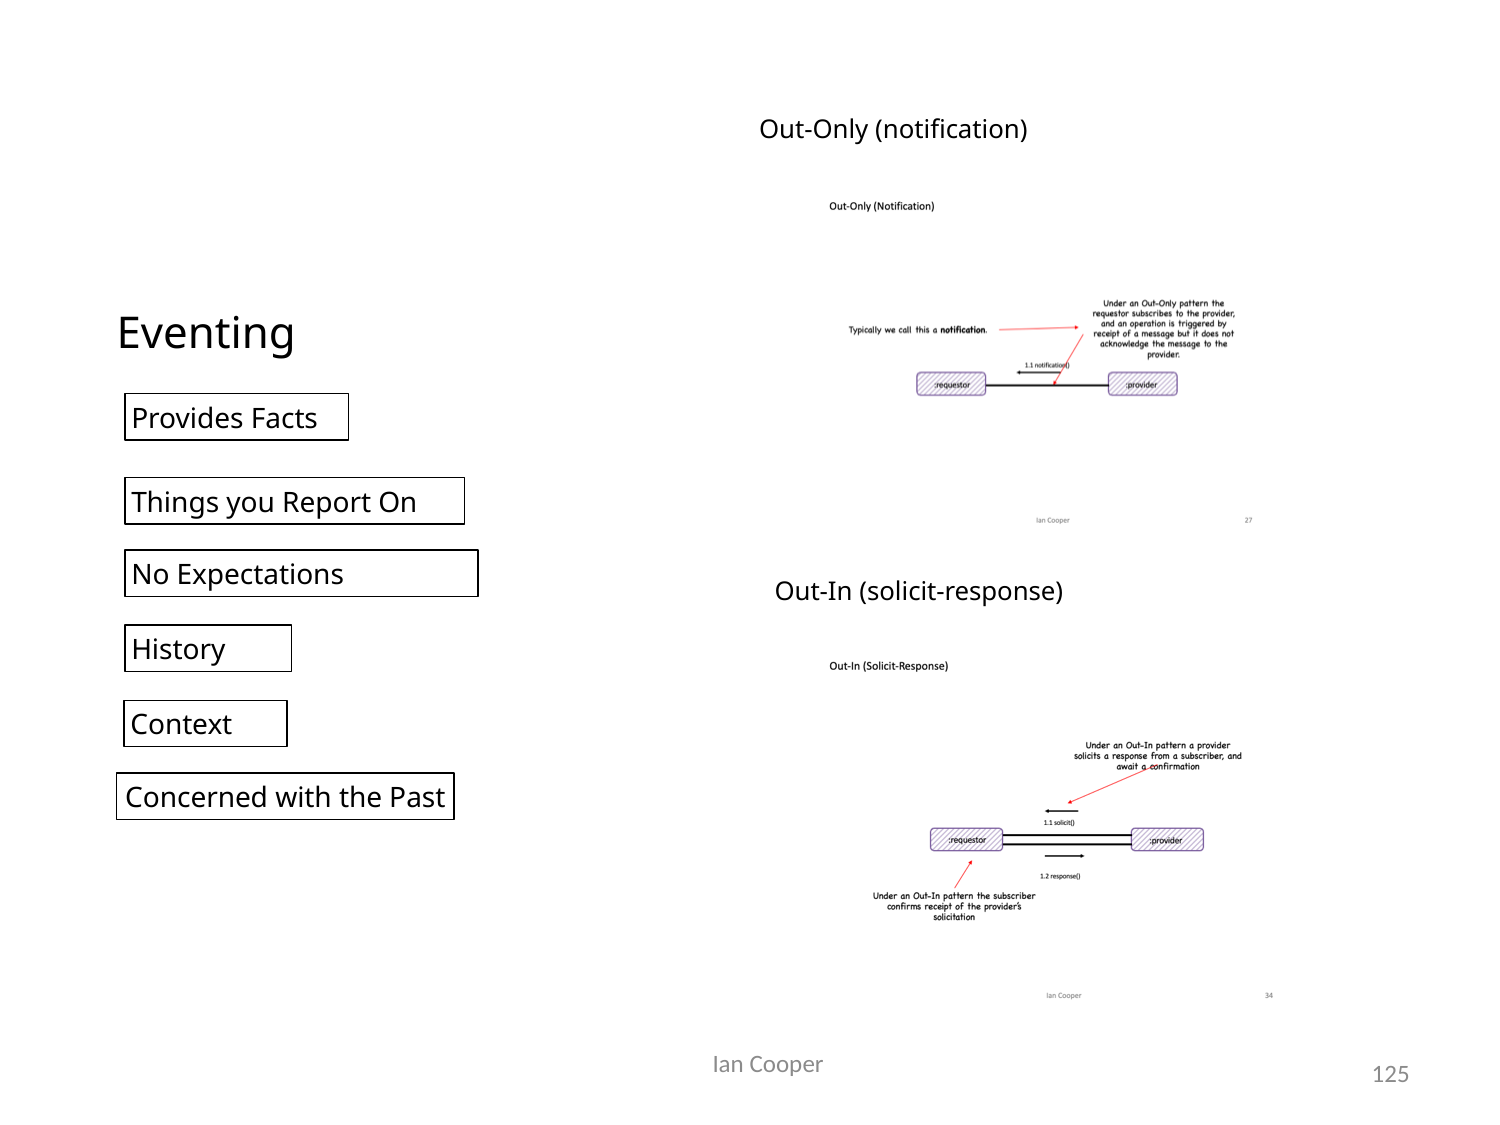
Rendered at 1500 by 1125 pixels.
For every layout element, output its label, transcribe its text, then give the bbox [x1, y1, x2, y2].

text_box Eventing [116, 304, 341, 341]
footer Ian Cooper [530, 1032, 1006, 1093]
text_box Context [124, 700, 287, 747]
text_box History [124, 625, 292, 672]
picture [826, 195, 1280, 536]
text_box Concerned with the Past [116, 772, 455, 820]
text_box Provides Facts [125, 393, 349, 440]
picture [826, 655, 1302, 1013]
slide_number 125 [1074, 1042, 1425, 1103]
text_box Out-In (solicit-response) [768, 568, 1091, 612]
text_box Out-Only (notification) [752, 106, 1075, 151]
text_box Things you Report On [124, 477, 465, 524]
text_box No Expectations [125, 550, 478, 597]
